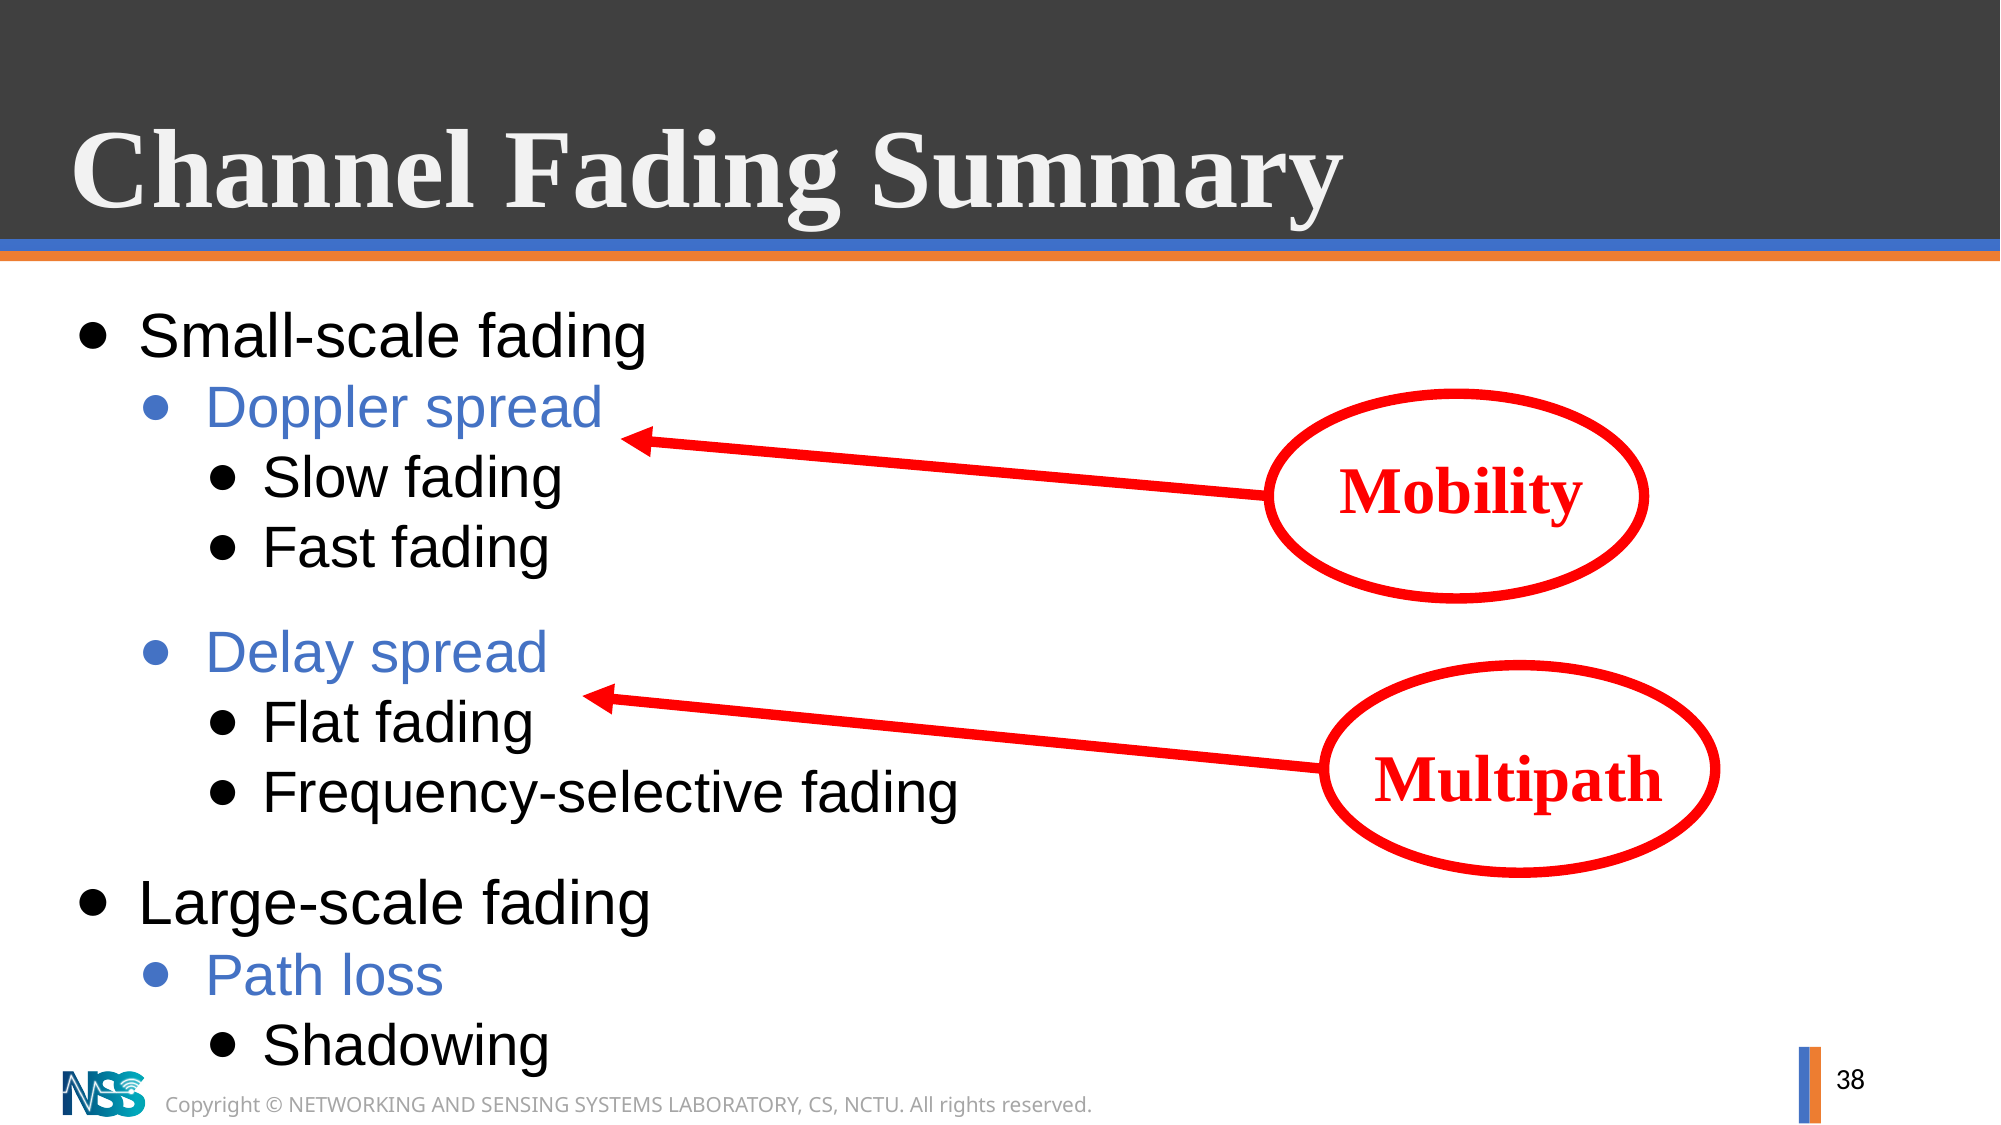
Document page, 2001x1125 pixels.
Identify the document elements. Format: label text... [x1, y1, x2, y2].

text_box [620, 393, 1645, 599]
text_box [582, 665, 1716, 873]
picture [55, 1067, 151, 1125]
list Small-scale fading Doppler spread Slow fading Fast fading Delay spread Flat fading Frequency-selective fading Large-scale fading Path loss Shadowing [57, 249, 1003, 1007]
title Channel Fading Summary [55, 56, 1945, 240]
slide_number 38 [1821, 1046, 1945, 1107]
